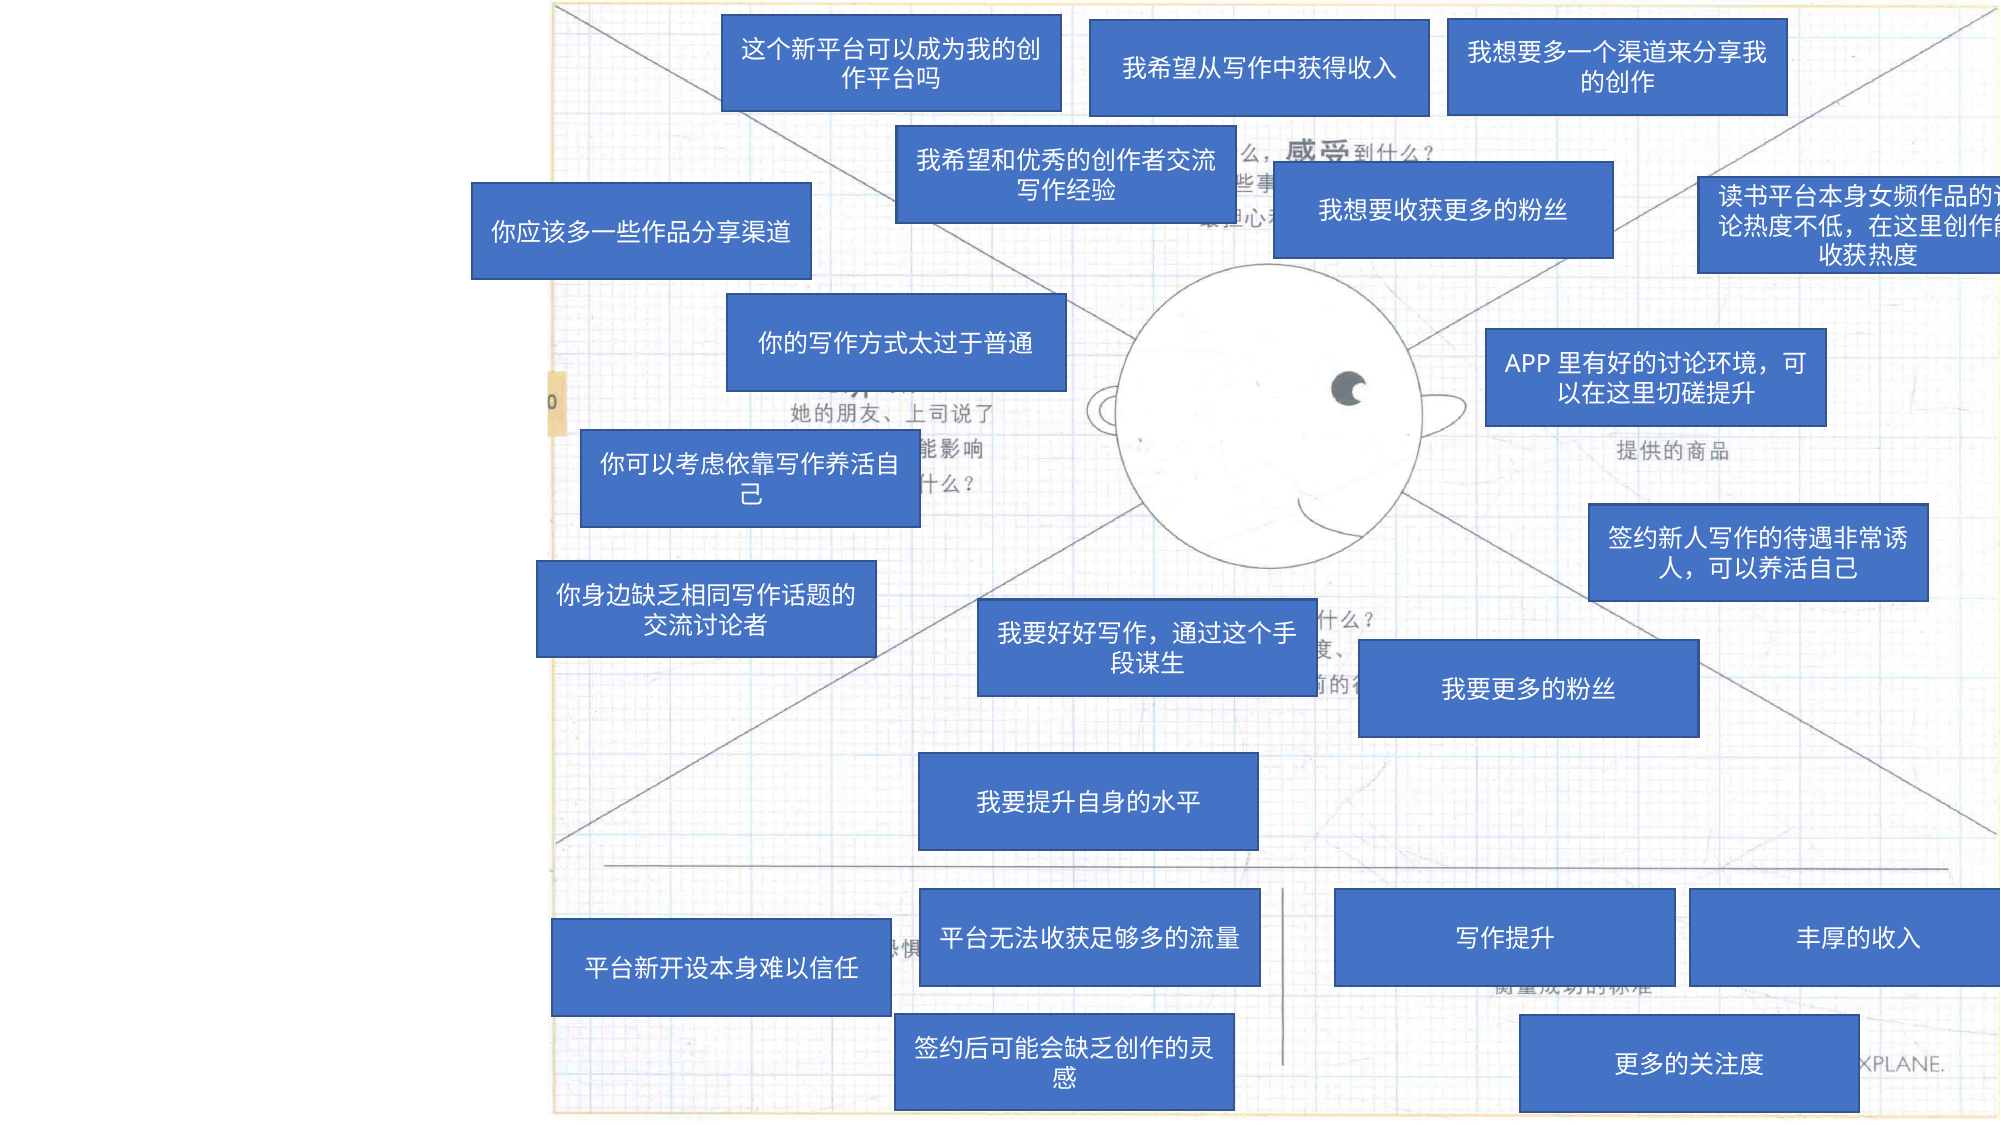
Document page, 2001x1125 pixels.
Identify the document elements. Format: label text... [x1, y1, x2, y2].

text_box 你身边缺乏相同写作话题的交流讨论者 [536, 560, 547, 658]
text_box 你应该多一些作品分享渠道 [471, 182, 547, 280]
picture [547, 0, 2000, 1121]
